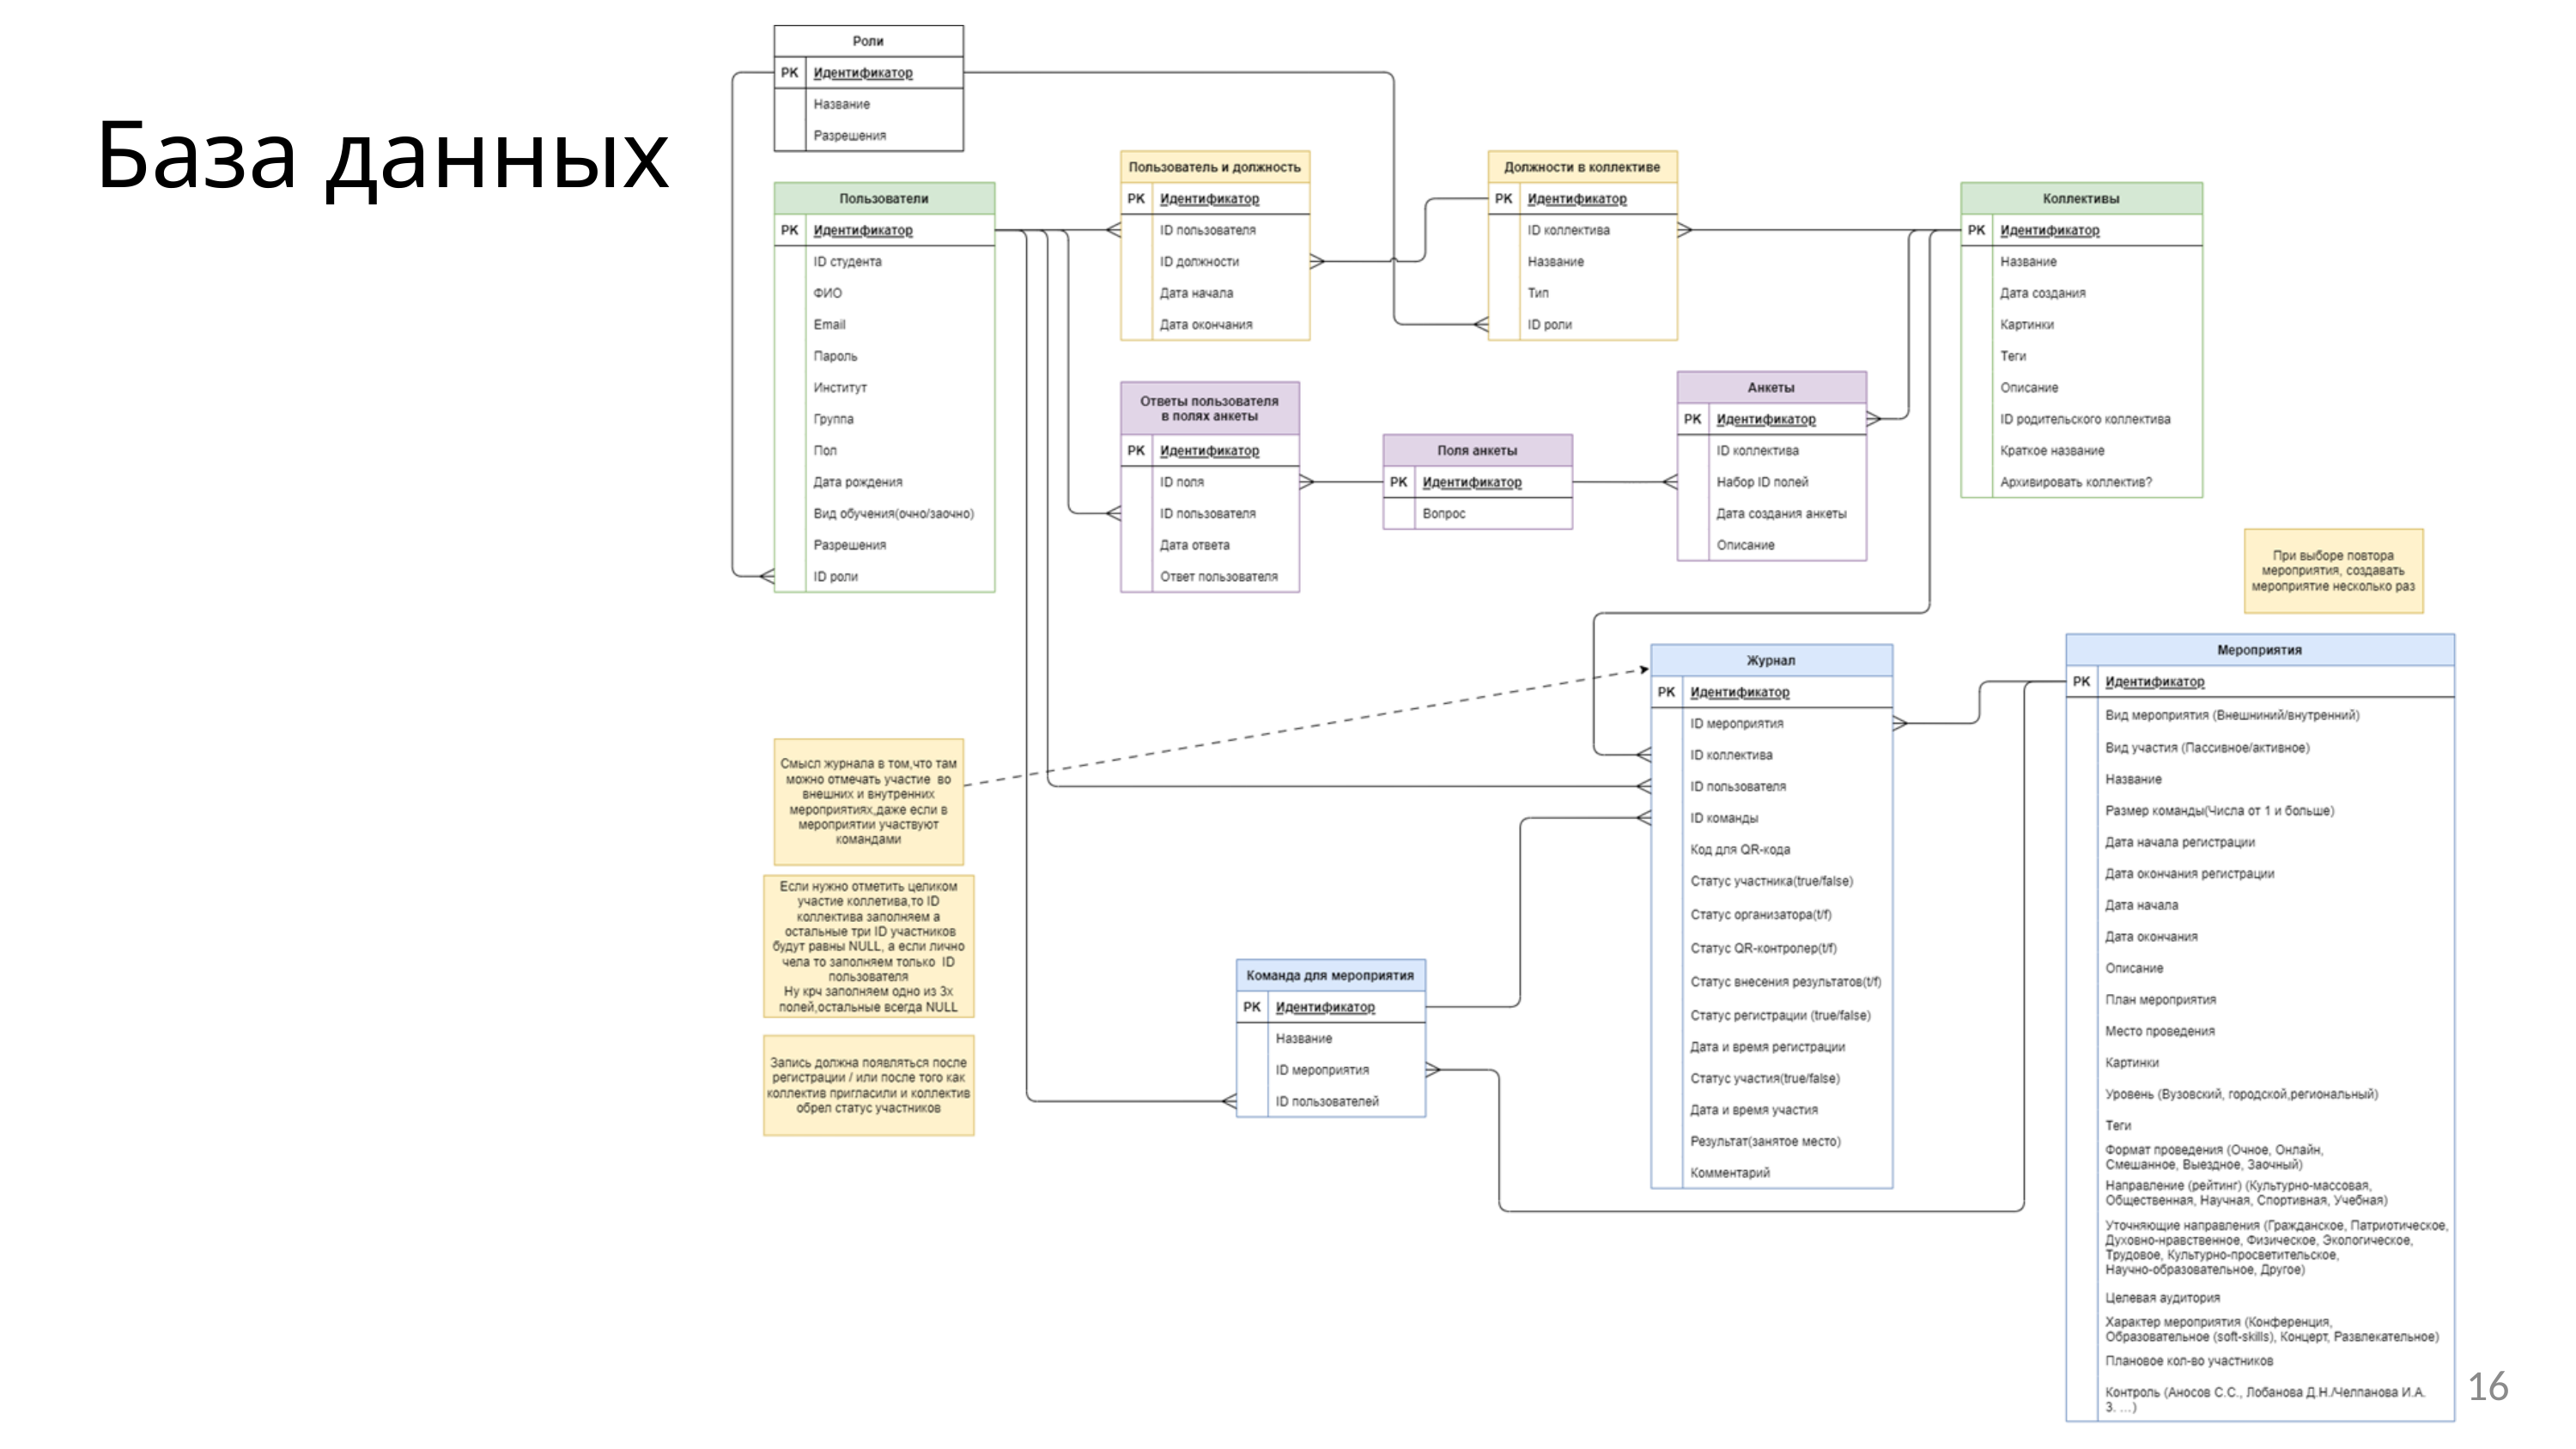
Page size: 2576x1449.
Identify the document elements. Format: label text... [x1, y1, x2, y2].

slide_number 16 [2458, 1357, 2523, 1410]
text_box База данных [72, 76, 694, 206]
picture [719, 25, 2457, 1424]
